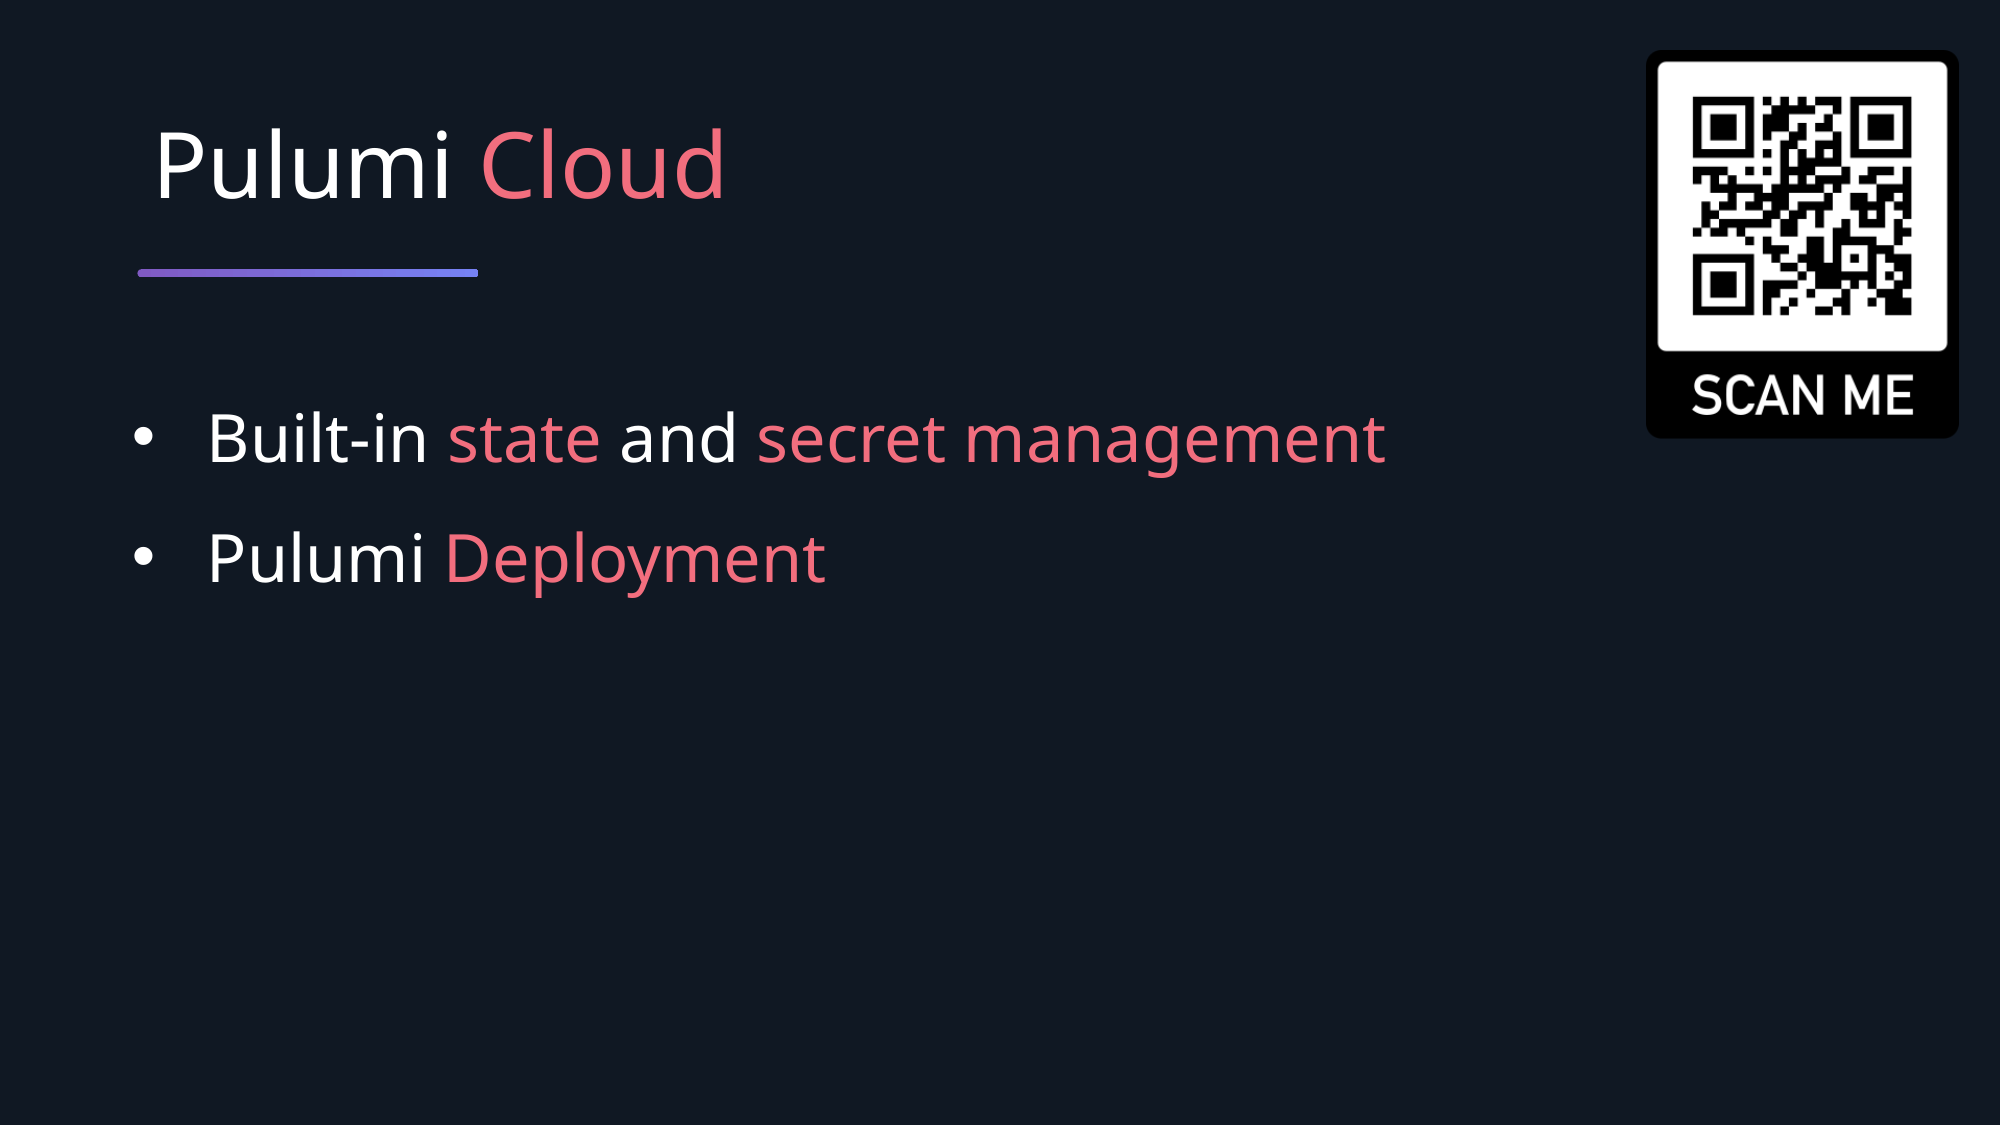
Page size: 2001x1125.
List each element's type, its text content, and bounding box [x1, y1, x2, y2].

title Pulumi Cloud [137, 59, 1646, 278]
picture [1646, 50, 1959, 439]
text_box Built-in state and secret management Pulumi Deployment [89, 348, 1833, 603]
